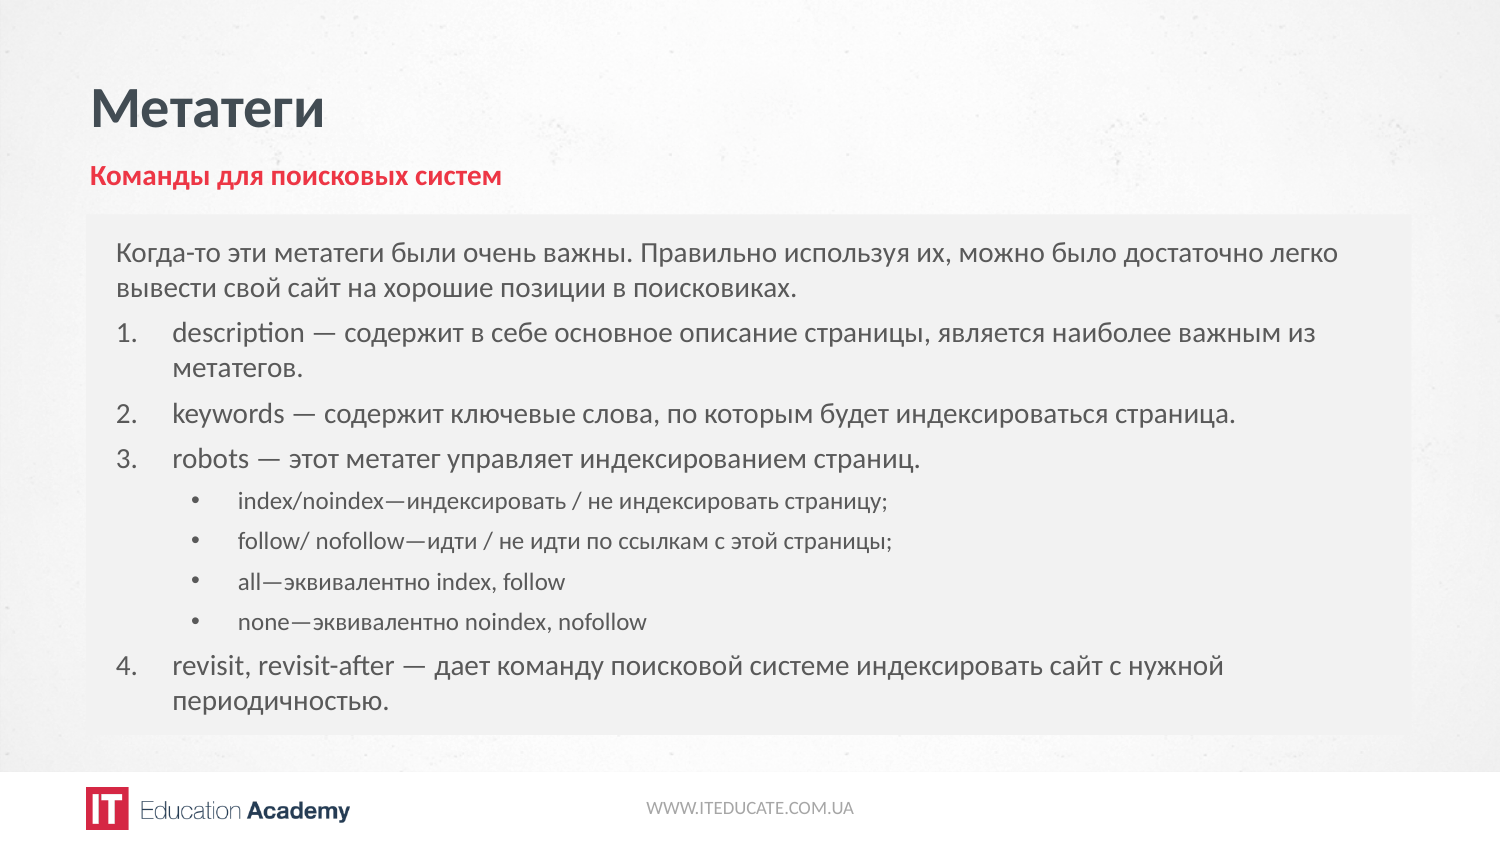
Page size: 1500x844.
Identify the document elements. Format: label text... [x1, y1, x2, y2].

text_box Когда-то эти метатеги были очень важны. Правильно используя их, можно было достаточно легко вывести свой сайт на хорошие позиции в поисковиках. description — содержит в себе основное описание страницы, является наиболее важным из метатегов. keywords — содержит ключевые слова, по которым будет индексироваться страница. robots — этот метатег управляет индексированием страниц. index/noindex—индексировать / не индексировать страницу; follow/ nofollow—идти / не идти по ссылкам с этой страницы; all—эквивалентно index, follow none—эквивалентно noindex, nofollow revisit, revisit-after — дает команду поисковой системе индексировать сайт с нужной периодичностью. [86, 214, 1412, 735]
footer WWW.ITEDUCATE.COM.UA [512, 784, 988, 830]
picture [85, 787, 350, 830]
list Команды для поисковых систем [74, 148, 1442, 210]
picture [0, 0, 1500, 772]
title Метатеги [74, 34, 1426, 148]
